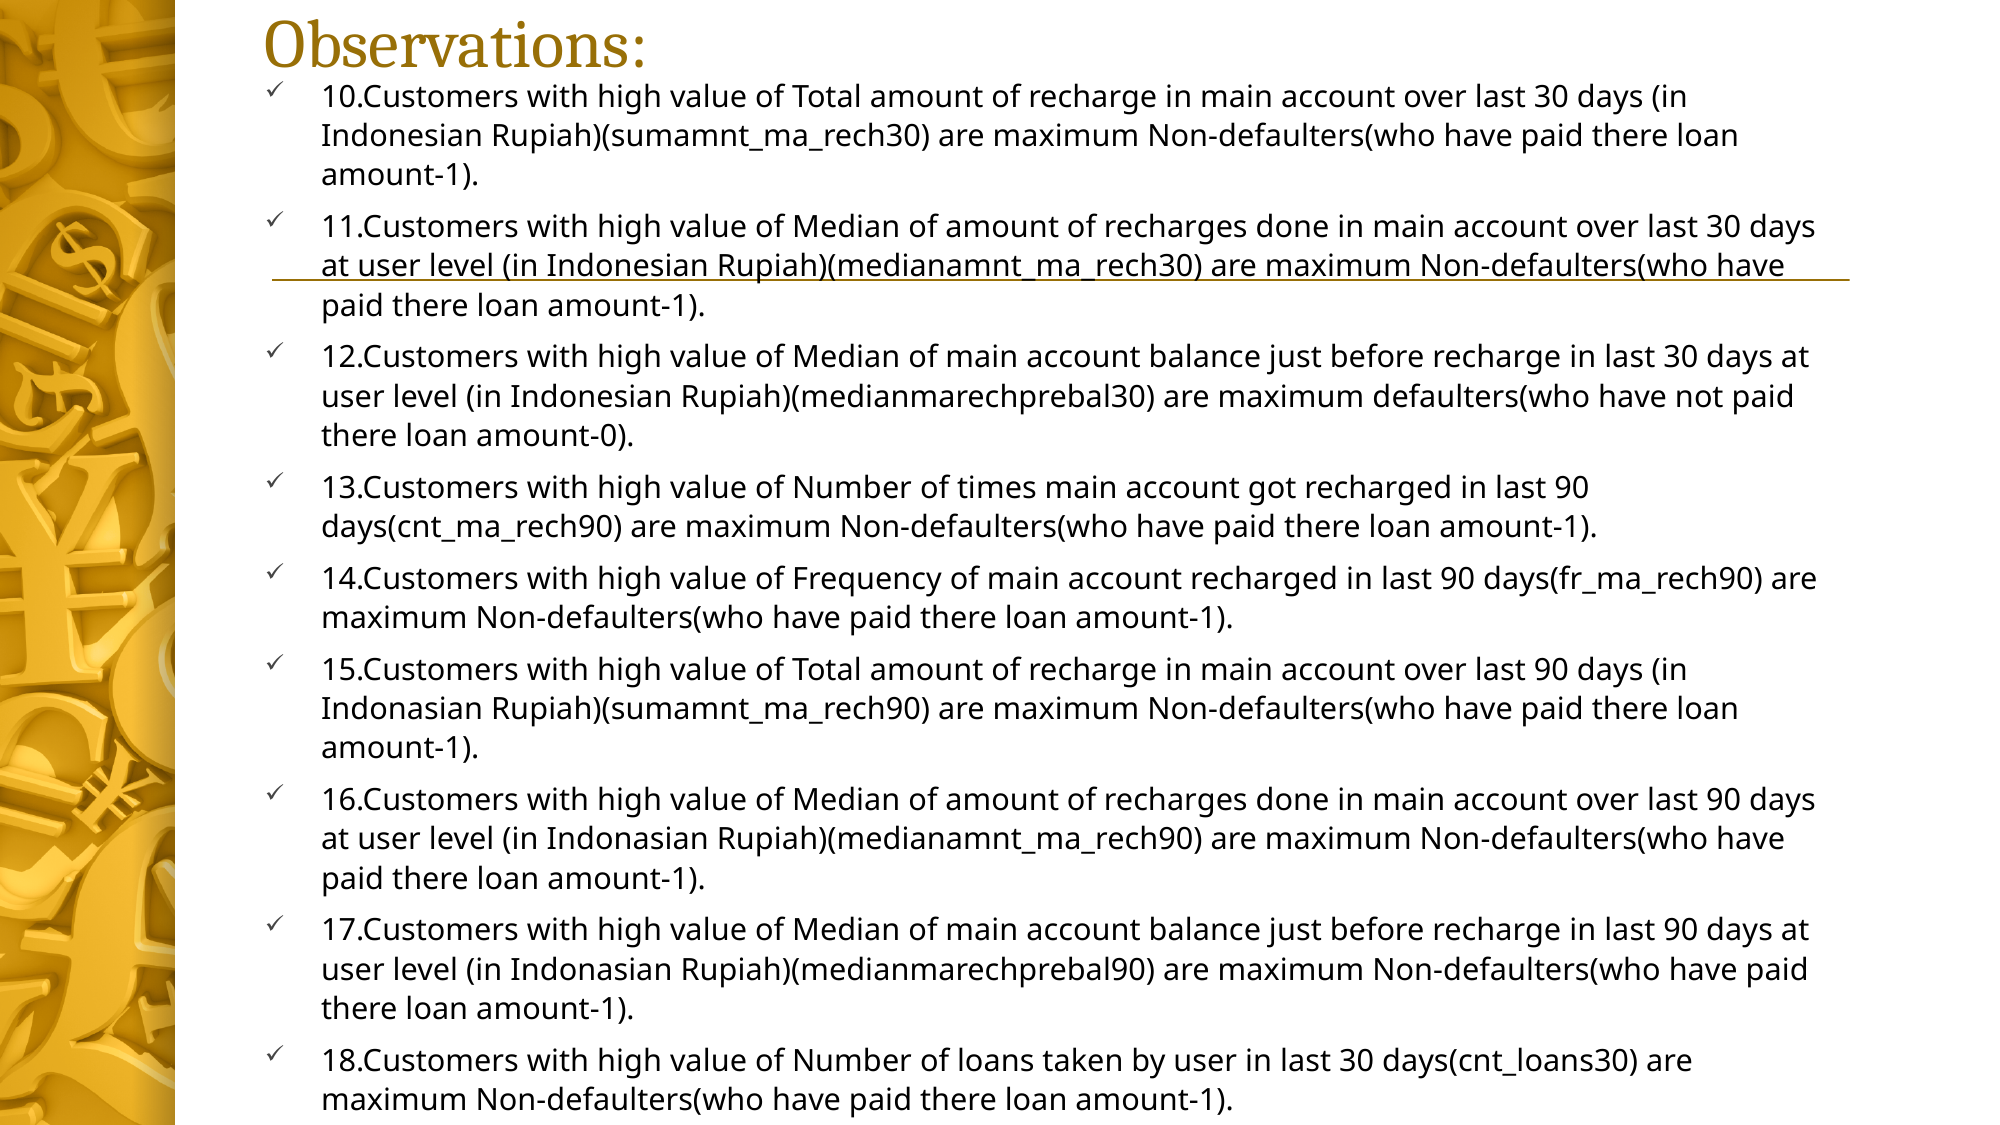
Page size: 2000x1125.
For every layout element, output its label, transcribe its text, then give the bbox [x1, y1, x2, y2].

title Observations: [249, 0, 1863, 66]
picture [0, 0, 175, 1125]
list 10.Customers with high value of Total amount of recharge in main account over last 30 days (in Indonesian Rupiah)(sumamnt_ma_rech30) are maximum Non-defaulters(who have paid there loan amount-1). 11.Customers with high value of Median of amount of recharges done in main account over last 30 days at user level (in Indonesian Rupiah)(medianamnt_ma_rech30) are maximum Non-defaulters(who have paid there loan amount-1). 12.Customers with high value of Median of main account balance just before recharge in last 30 days at user level (in Indonesian Rupiah)(medianmarechprebal30) are maximum defaulters(who have not paid there loan amount-0). 13.Customers with high value of Number of times main account got recharged in last 90 days(cnt_ma_rech90) are maximum Non-defaulters(who have paid there loan amount-1). 14.Customers with high value of Frequency of main account recharged in last 90 days(fr_ma_rech90) are maximum Non-defaulters(who have paid there loan amount-1). 15.Customers with high value of Total amount of recharge in main account over last 90 days (in Indonasian Rupiah)(sumamnt_ma_rech90) are maximum Non-defaulters(who have paid there loan amount-1). 16.Customers with high value of Median of amount of recharges done in main account over last 90 days at user level (in Indonasian Rupiah)(medianamnt_ma_rech90) are maximum Non-defaulters(who have paid there loan amount-1). 17.Customers with high value of Median of main account balance just before recharge in last 90 days at user level (in Indonasian Rupiah)(medianmarechprebal90) are maximum Non-defaulters(who have paid there loan amount-1). 18.Customers with high value of Number of loans taken by user in last 30 days(cnt_loans30) are maximum Non-defaulters(who have paid there loan amount-1). [249, 66, 1863, 1106]
